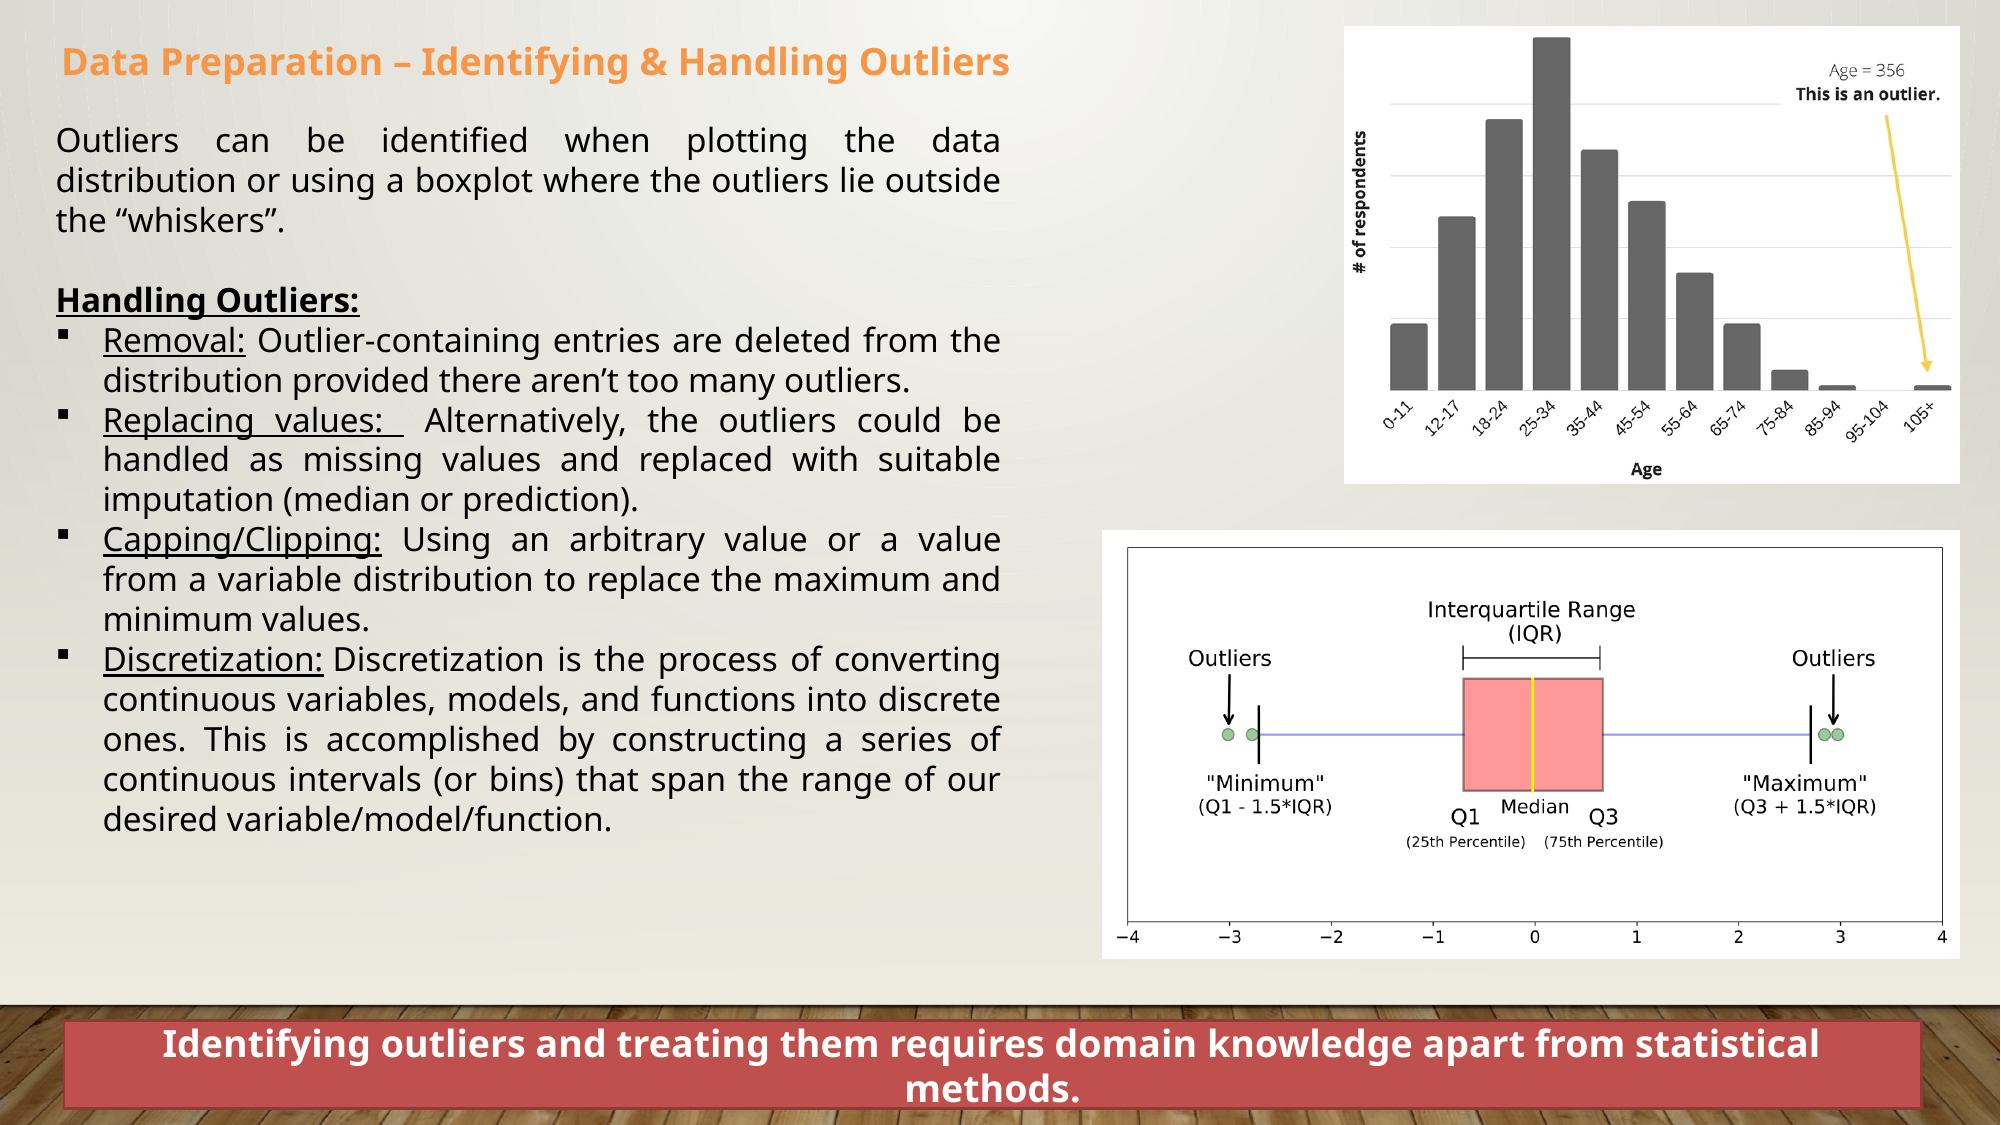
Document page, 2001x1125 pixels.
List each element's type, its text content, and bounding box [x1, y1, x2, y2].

picture [1344, 26, 1960, 485]
text_box Identifying outliers and treating them requires domain knowledge apart from statistical methods. [63, 1019, 1923, 1110]
text_box Outliers can be identified when plotting the data distribution or using a boxplot where the outliers lie outside the “whiskers”. Handling Outliers: Removal: Outlier-containing entries are deleted from the distribution provided there aren’t too many outliers. Replacing values: Alternatively, the outliers could be handled as missing values and replaced with suitable imputation (median or prediction). Capping/Clipping: Using an arbitrary value or a value from a variable distribution to replace the maximum and minimum values. Discretization: Discretization is the process of converting continuous variables, models, and functions into discrete ones. This is accomplished by constructing a series of continuous intervals (or bins) that span the range of our desired variable/model/function. [40, 111, 1018, 886]
text_box Data Preparation – Identifying & Handling Outliers [46, 30, 1041, 91]
picture [1102, 530, 1960, 959]
picture [0, 1005, 2000, 1125]
